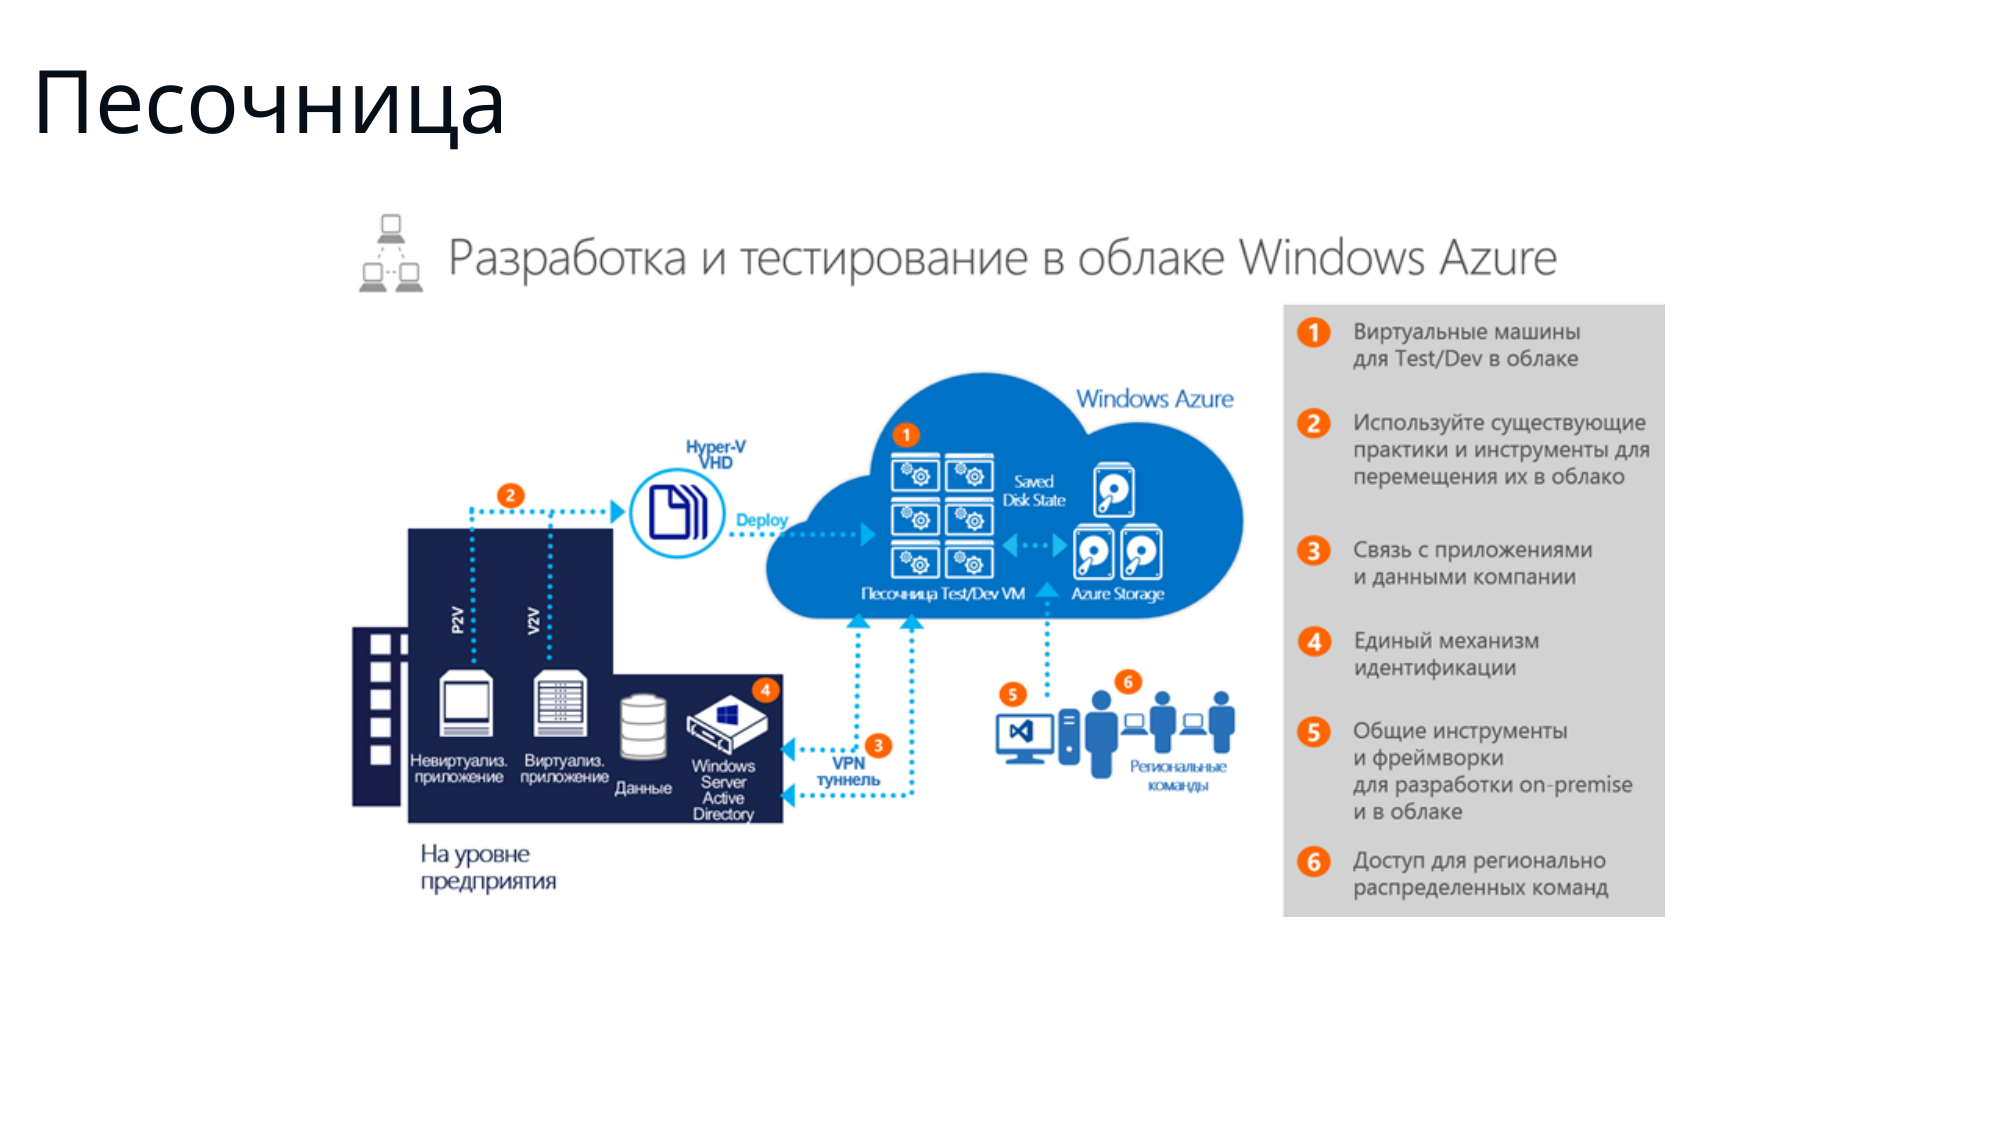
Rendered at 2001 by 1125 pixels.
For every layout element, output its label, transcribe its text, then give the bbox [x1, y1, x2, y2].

title Песочница [25, 1, 1715, 209]
picture [335, 208, 1665, 917]
